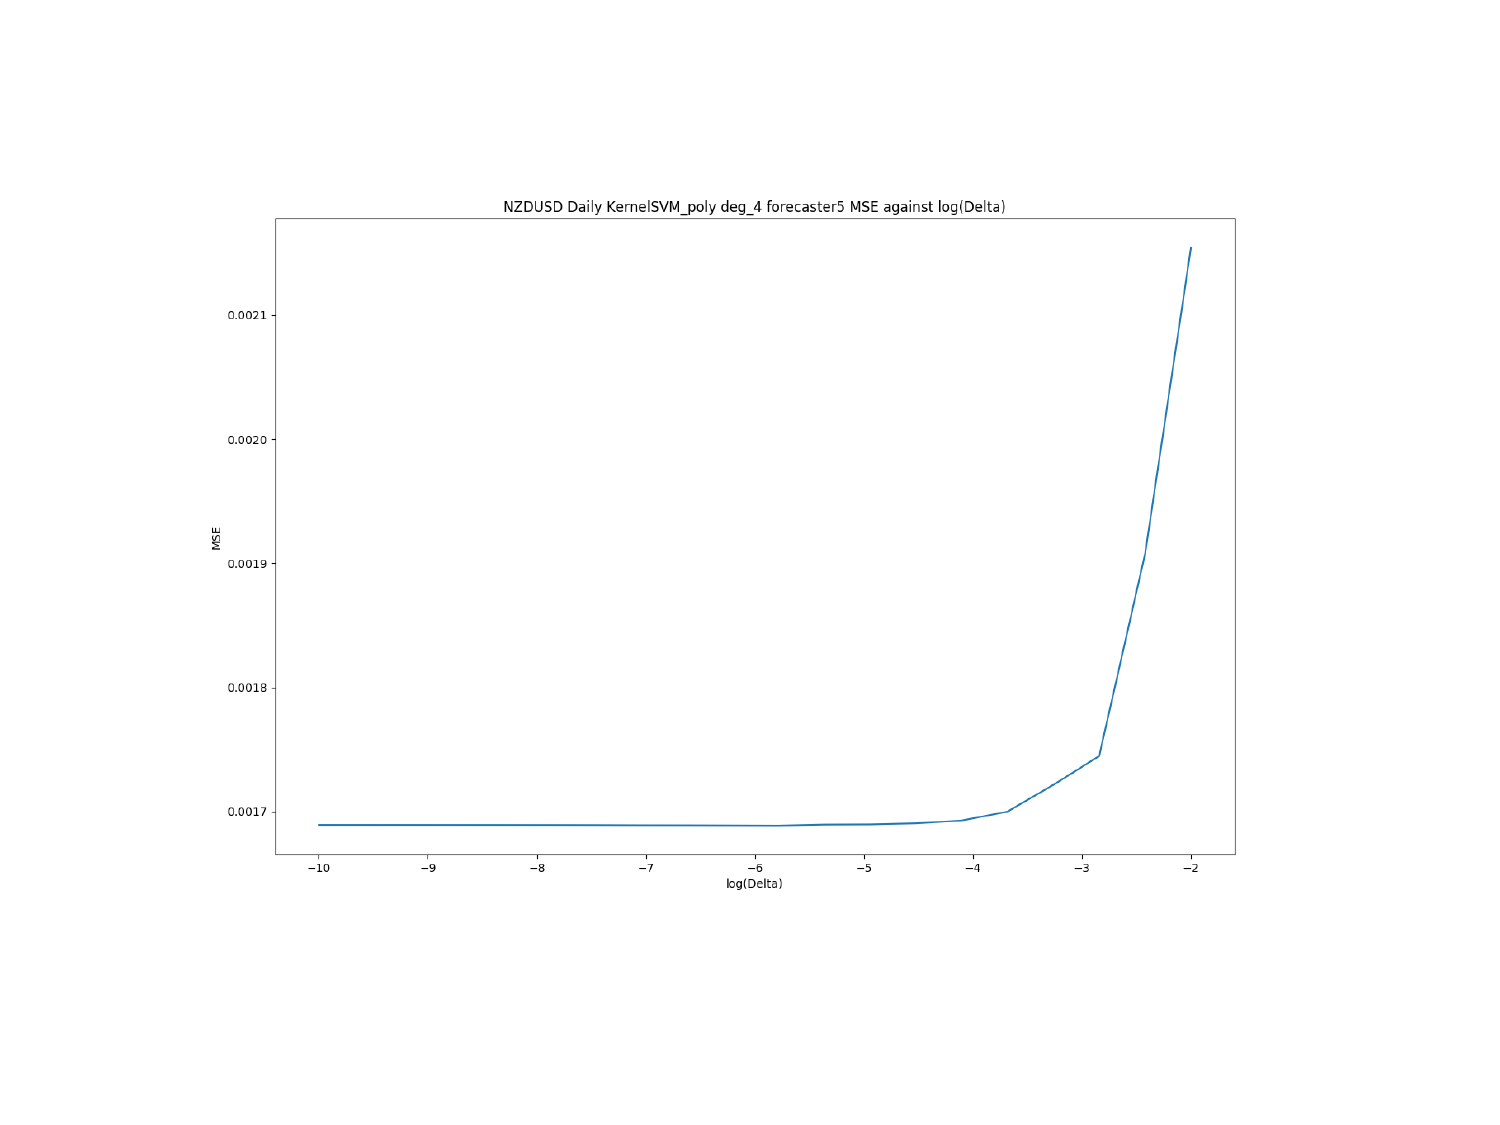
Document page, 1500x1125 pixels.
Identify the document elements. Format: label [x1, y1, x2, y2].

picture [119, 119, 1358, 946]
